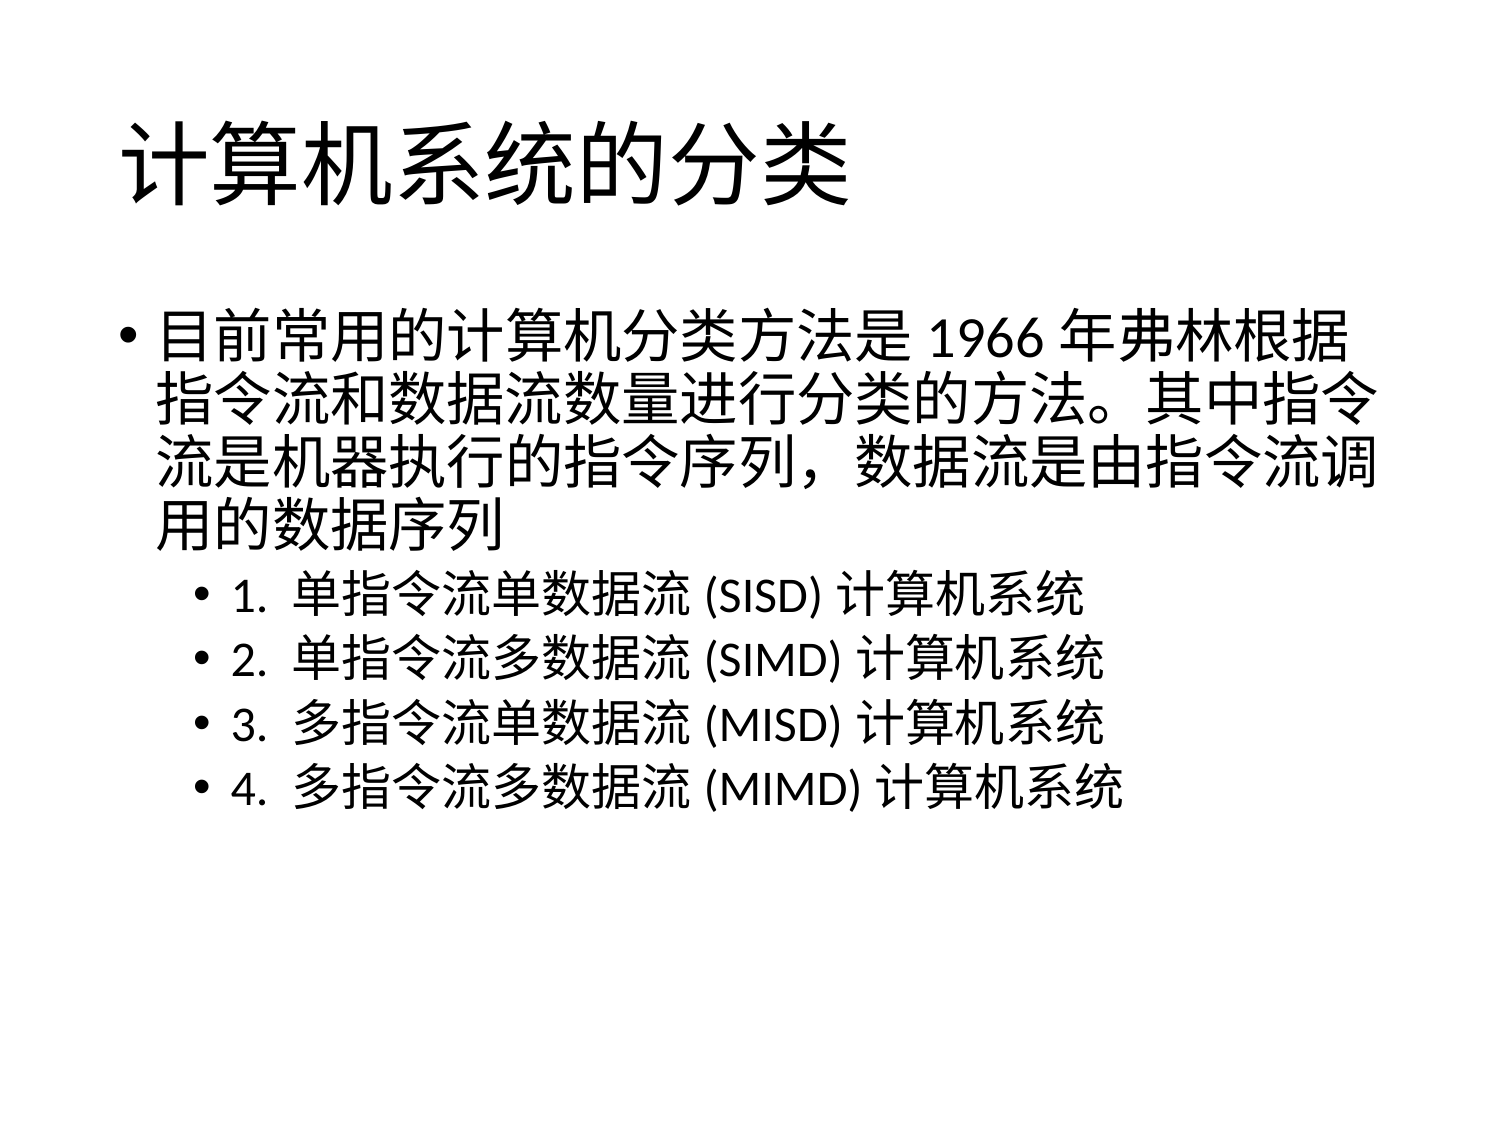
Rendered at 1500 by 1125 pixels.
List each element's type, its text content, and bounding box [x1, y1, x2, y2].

title 计算机系统的分类 [103, 59, 1397, 278]
list 目前常用的计算机分类方法是1966年弗林根据指令流和数据流数量进行分类的方法。其中指令流是机器执行的指令序列，数据流是由指令流调用的数据序列 1. 单指令流单数据流(SISD)计算机系统 2. 单指令流多数据流(SIMD)计算机系统 3. 多指令流单数据流(MISD)计算机系统 4. 多指令流多数据流(MIMD)计算机系统 [103, 299, 1397, 1014]
